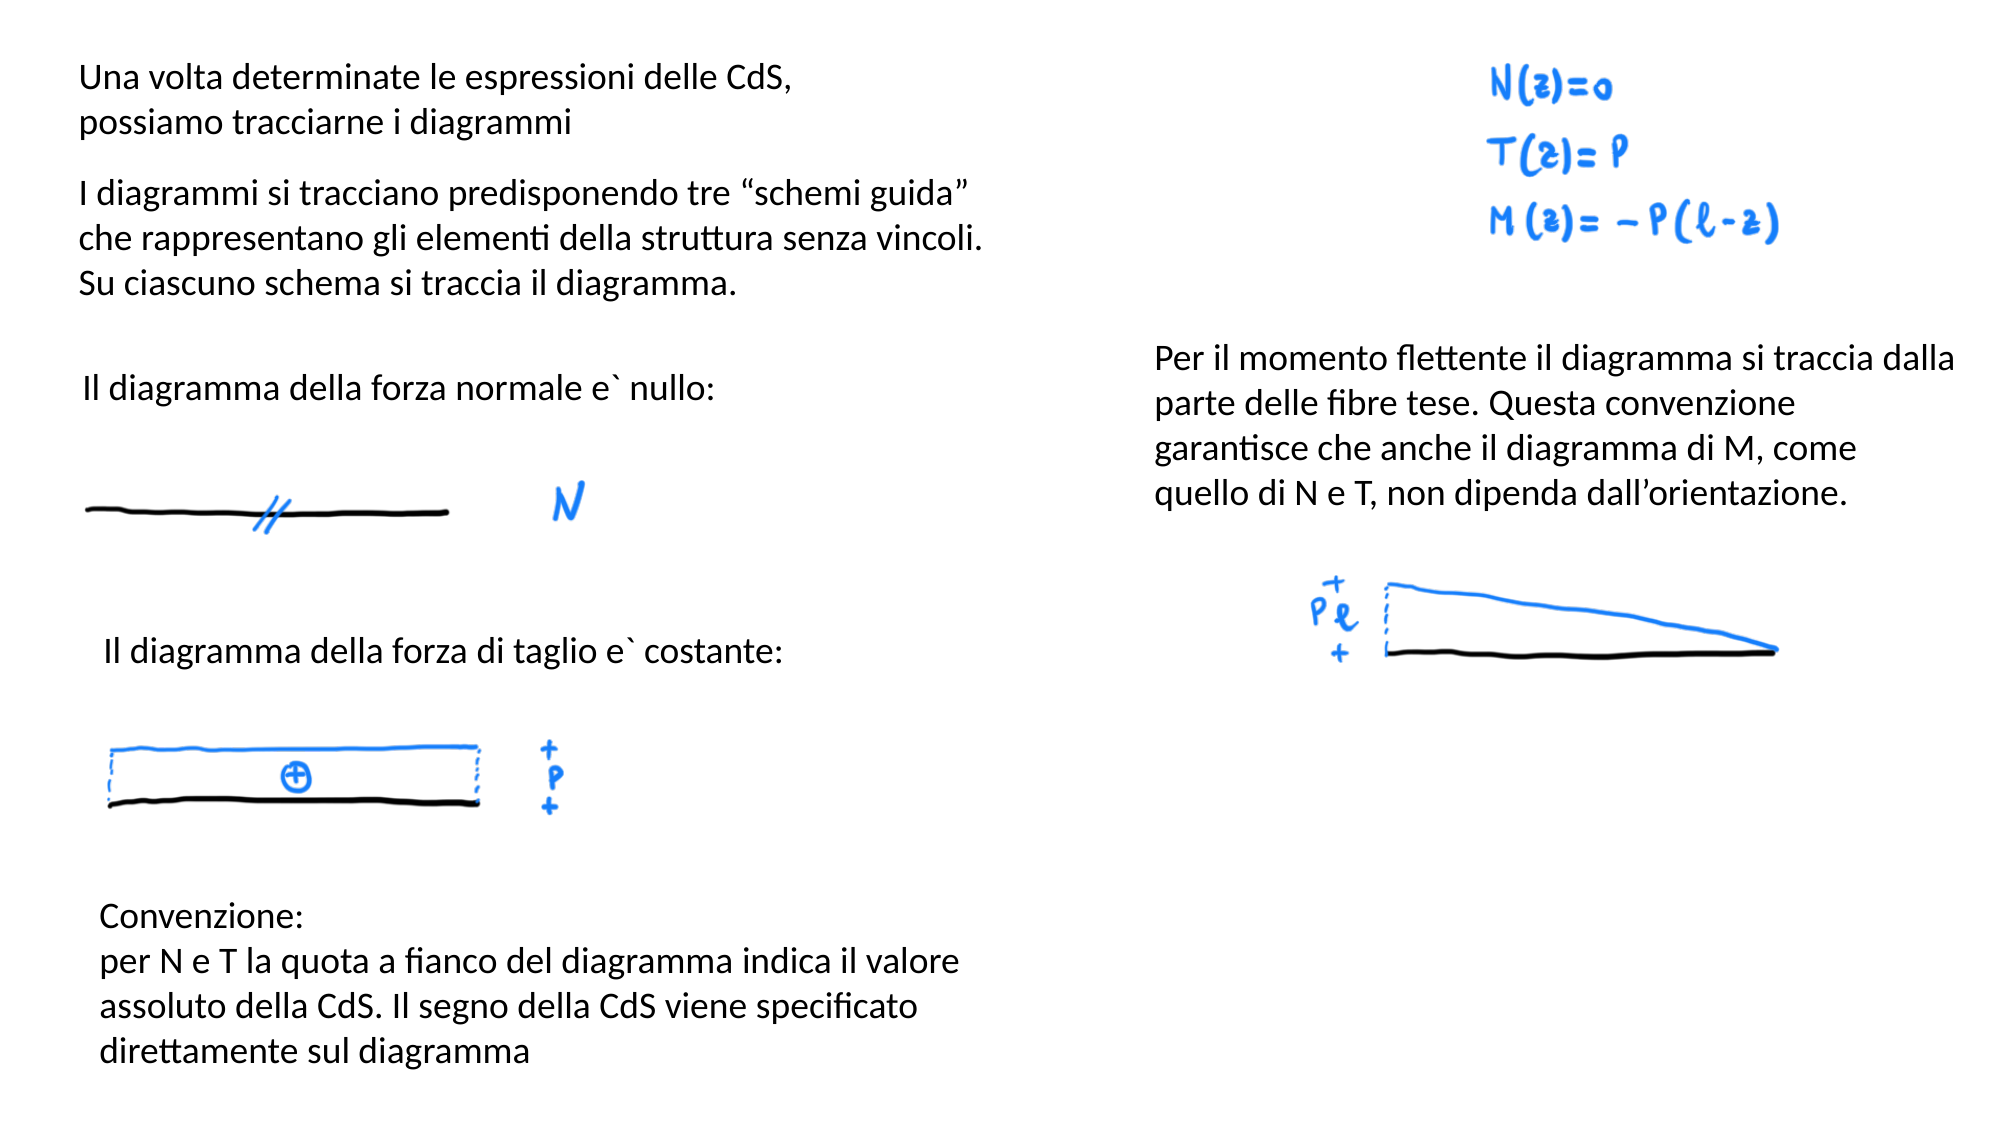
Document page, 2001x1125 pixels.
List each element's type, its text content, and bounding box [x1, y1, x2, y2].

picture [1310, 574, 1780, 664]
picture [106, 738, 565, 816]
text_box Per il momento flettente il diagramma si traccia dalla parte delle fibre tese. Questa convenzione garantisce che anche il diagramma di M, come quello di N e T, non dipenda dall’orientazione. [1139, 325, 1973, 521]
picture [84, 479, 587, 536]
text_box Il diagramma della forza normale e` nullo: [67, 355, 732, 416]
text_box I diagrammi si tracciano predisponendo tre “schemi guida” che rappresentano gli elementi della struttura senza vincoli. Su ciascuno schema si traccia il diagramma. [63, 160, 1000, 310]
text_box Il diagramma della forza di taglio e` costante: [88, 618, 800, 679]
picture [1485, 61, 1780, 246]
text_box Una volta determinate le espressioni delle CdS, possiamo tracciarne i diagrammi [63, 44, 959, 150]
text_box Convenzione: per N e T la quota a fianco del diagramma indica il valore assoluto della CdS. Il segno della CdS viene specificato direttamente sul diagramma [84, 883, 1021, 1079]
